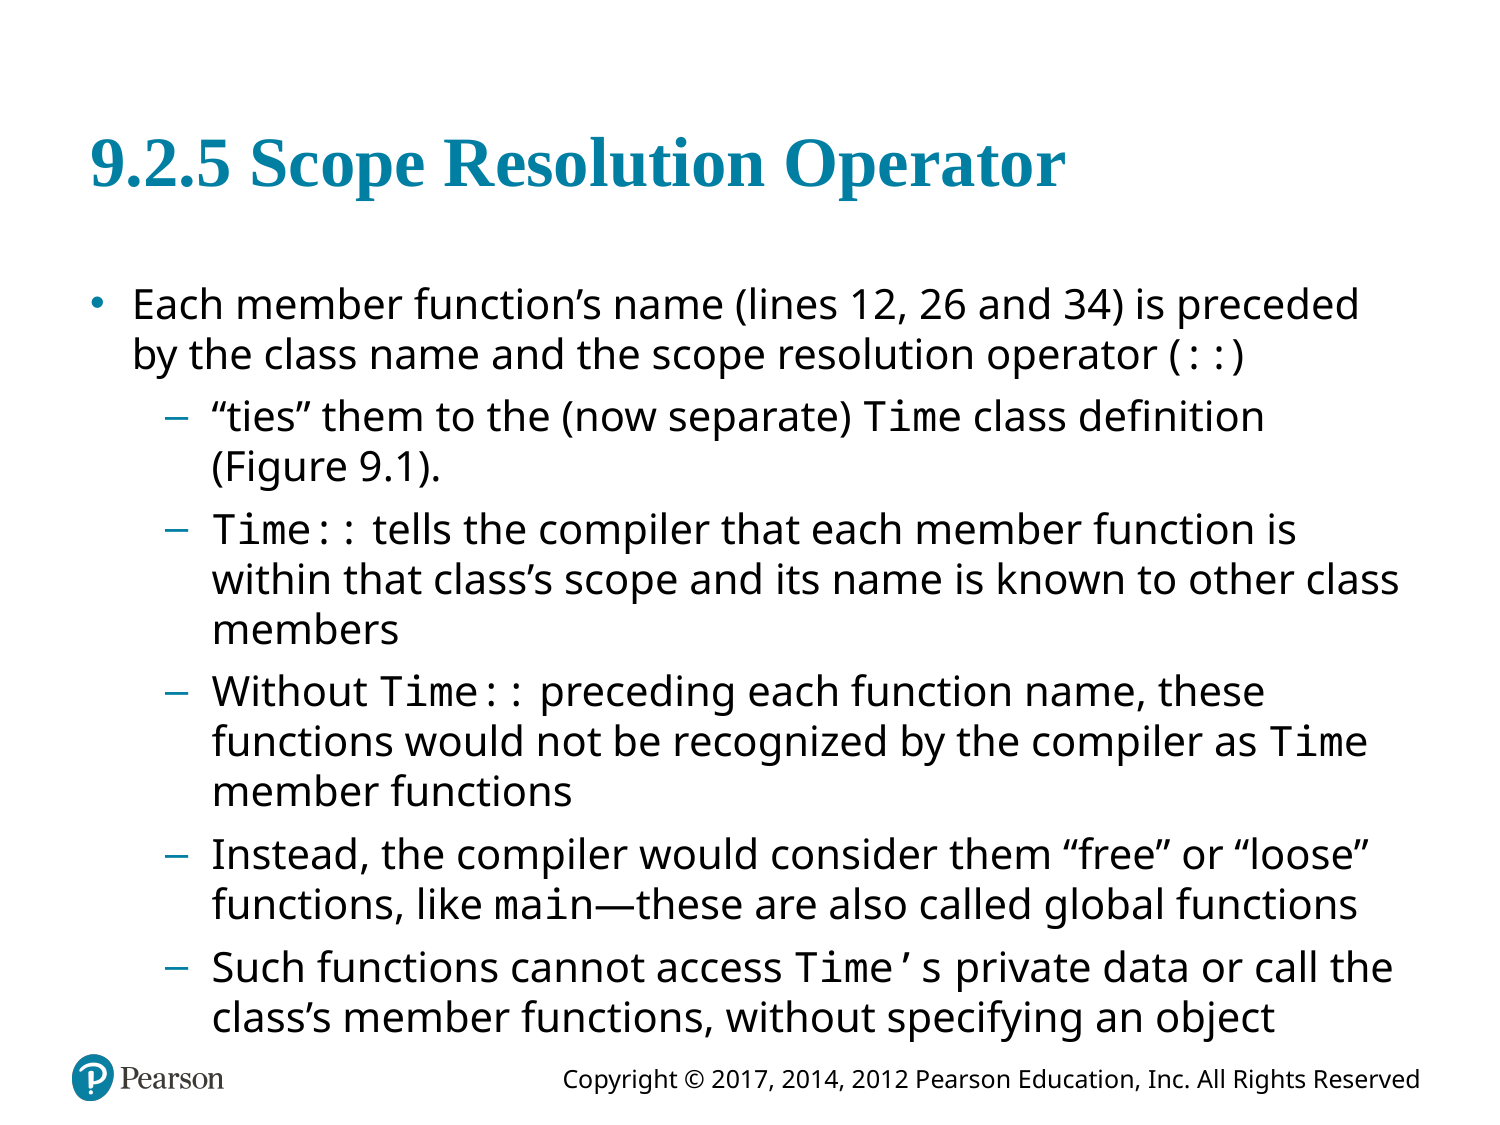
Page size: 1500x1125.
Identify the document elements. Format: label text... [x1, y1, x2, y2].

title 9.2.5 Scope Resolution Operator [75, 0, 1425, 216]
picture [72, 1087, 83, 1101]
picture [80, 1063, 106, 1088]
picture [72, 1054, 83, 1070]
picture [98, 1056, 224, 1101]
list Each member function’s name (lines 12, 26 and 34) is preceded by the class name and the scope resolution operator (::) “ties” them to the (now separate) Time class definition (Figure 9.1). Time:: tells the compiler that each member function is within that class’s scope and its name is known to other class members Without Time:: preceding each function name, these functions would not be recognized by the compiler as Time member functions Instead, the compiler would consider them “free” or “loose” functions, like main—these are also called global functions Such functions cannot access Time’s private data or call the class’s member functions, without specifying an object [75, 262, 1425, 1056]
